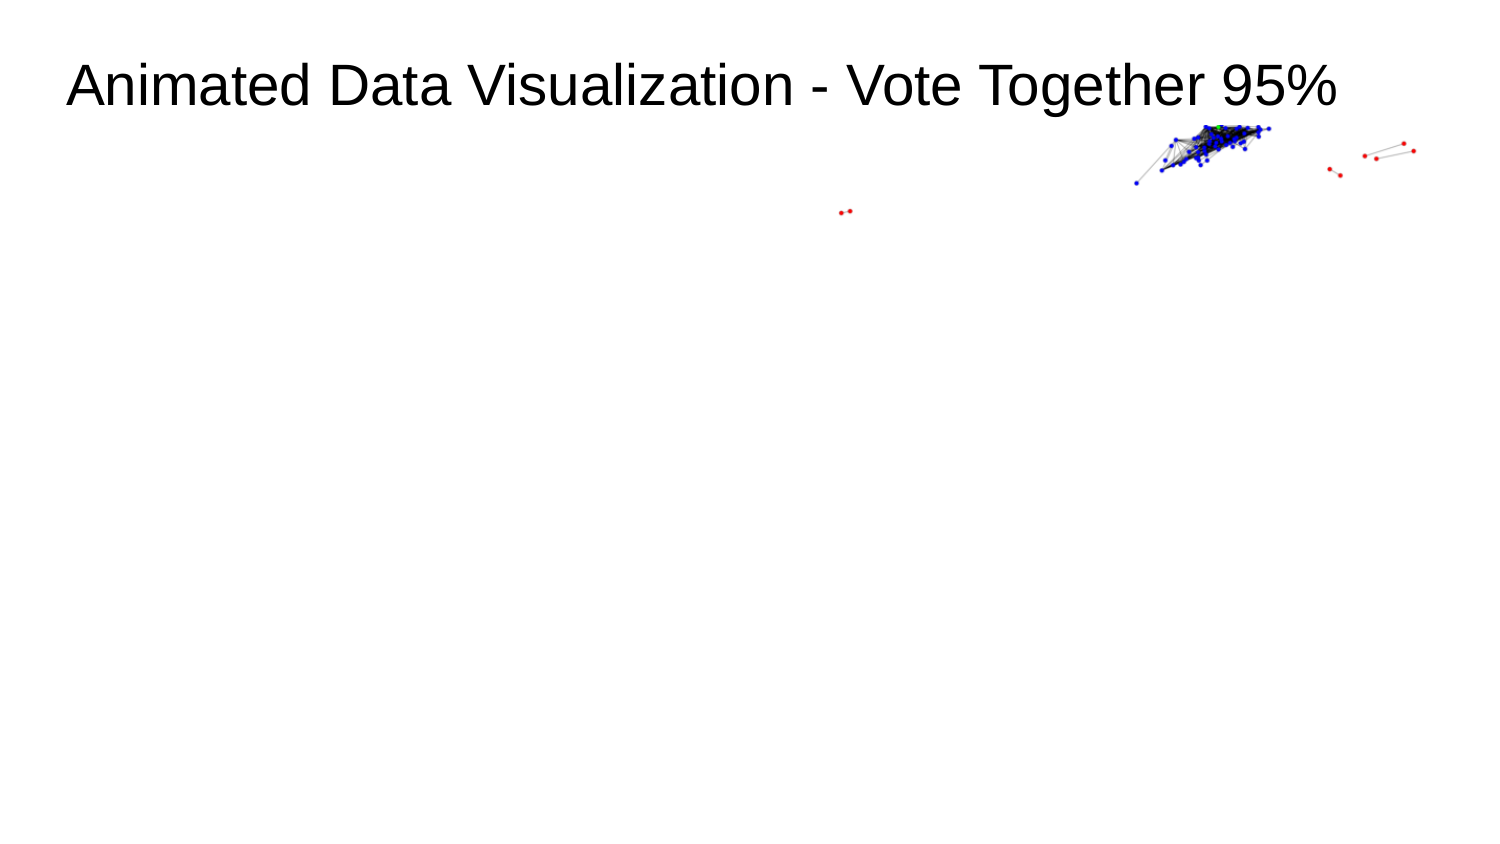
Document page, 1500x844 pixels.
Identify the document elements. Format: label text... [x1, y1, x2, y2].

picture [67, 125, 1433, 822]
title Animated Data Visualization - Vote Together 95% [51, 31, 1449, 126]
